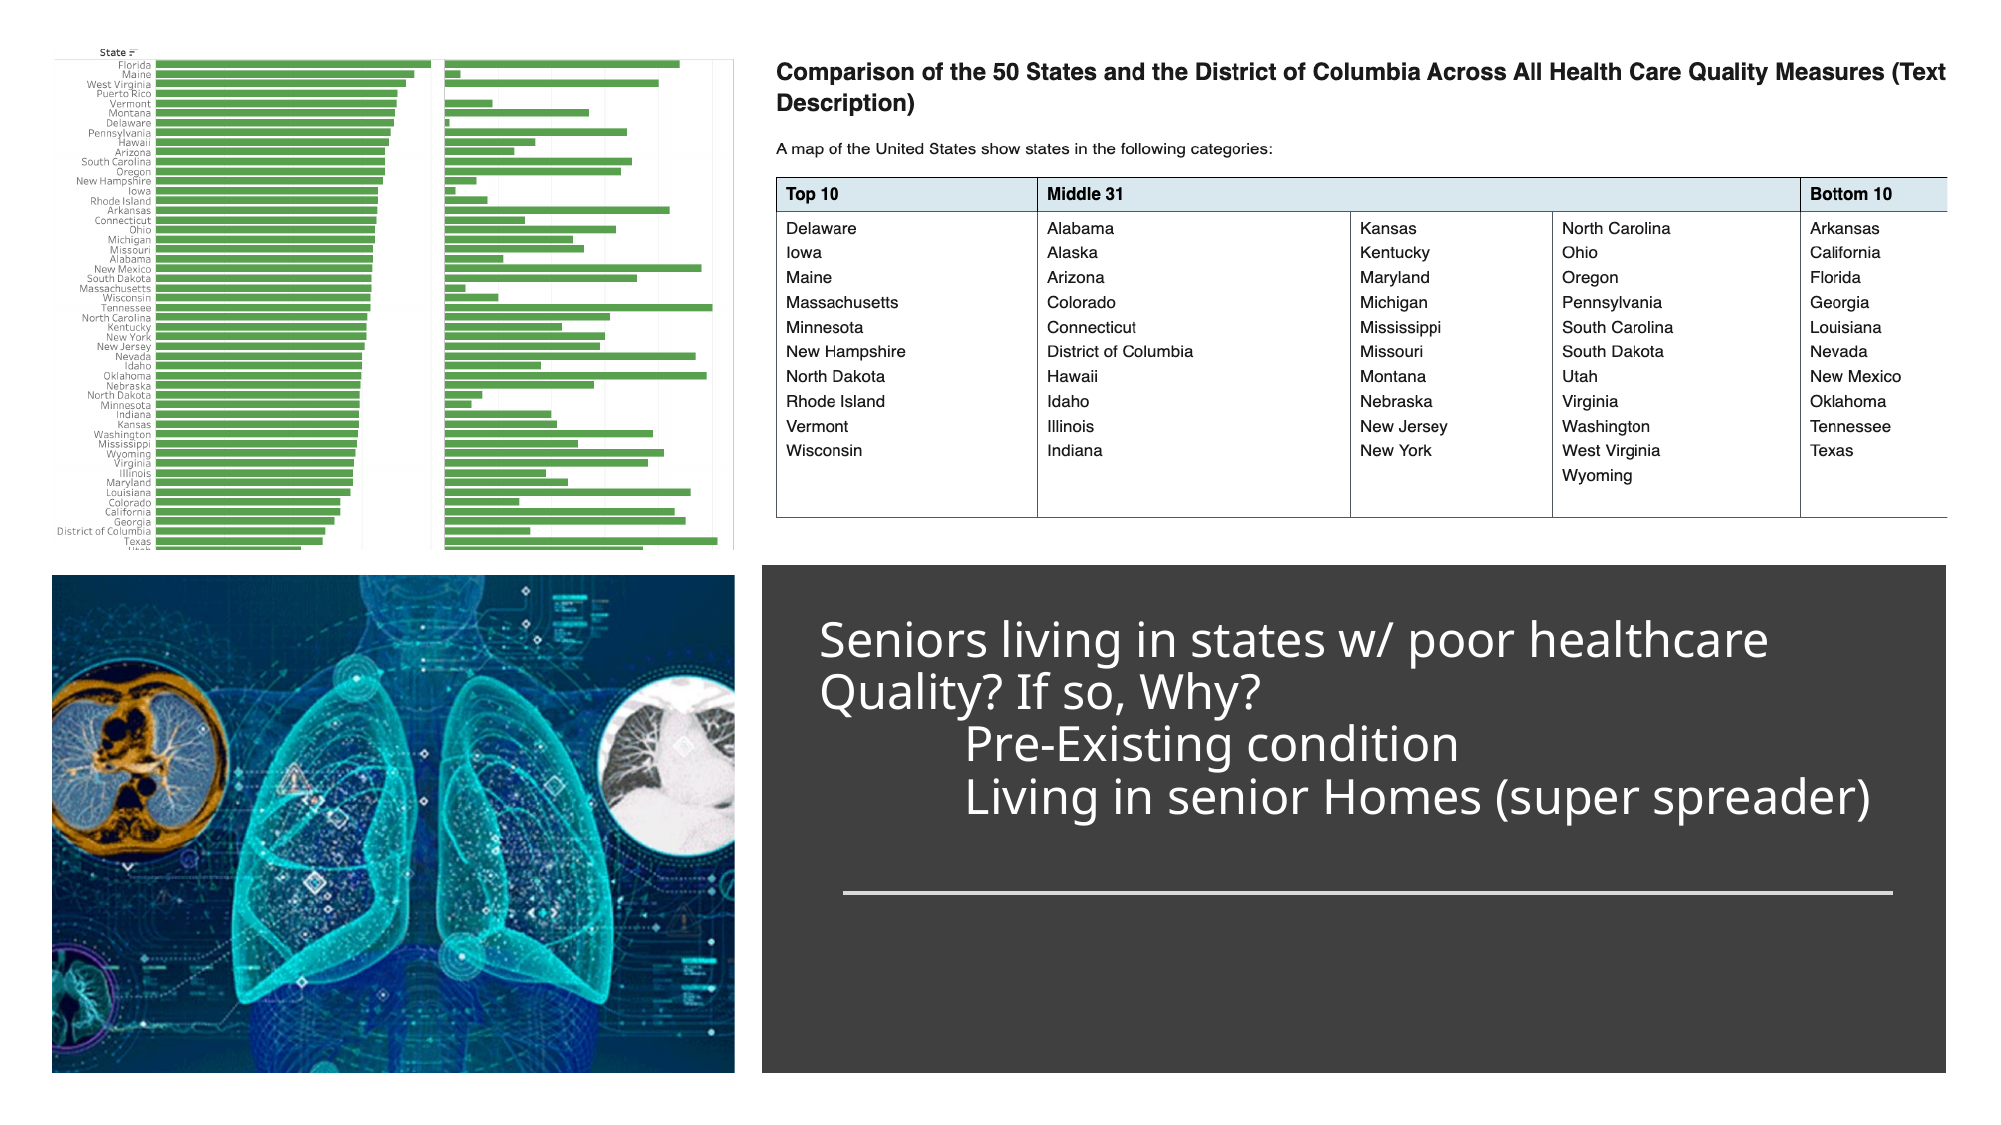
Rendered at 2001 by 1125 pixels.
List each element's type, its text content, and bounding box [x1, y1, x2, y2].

title Seniors living in states w/ poor healthcare Quality? If so, Why? Pre-Existing condition Living in senior Homes (super spreader) [804, 594, 1893, 1054]
text_box [771, 575, 1937, 1064]
picture [763, 49, 1948, 543]
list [52, 575, 735, 1073]
picture [52, 49, 735, 550]
